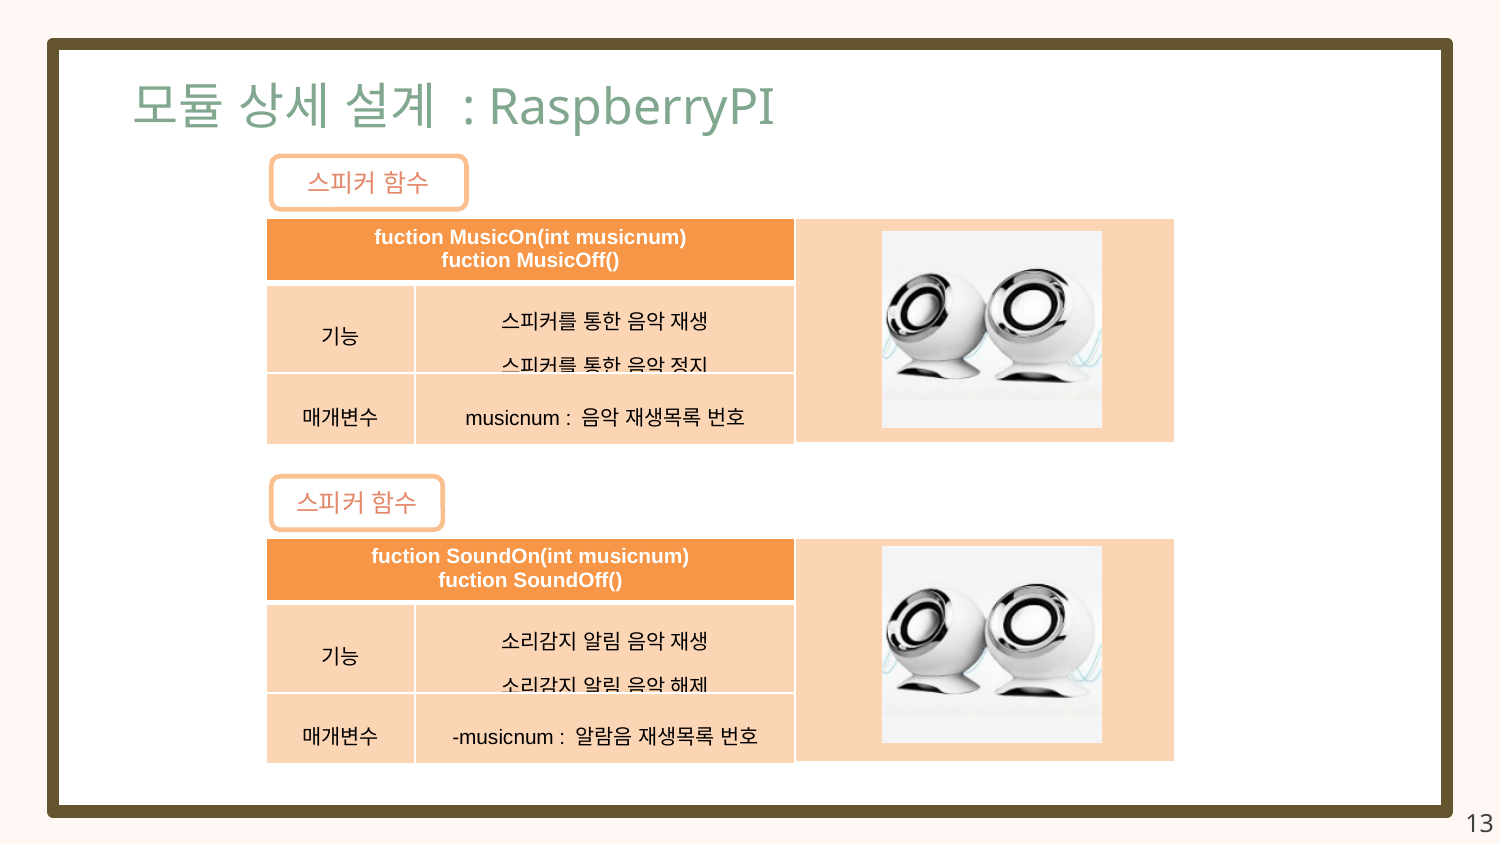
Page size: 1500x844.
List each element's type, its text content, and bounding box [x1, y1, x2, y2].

table_cell musicnum : 음악 재생목록 번호 [416, 374, 794, 444]
text_box 모듈 상세 설계 : RaspberryPI [117, 67, 791, 143]
picture [832, 230, 1102, 429]
table_header fuction MusicOn(int musicnum) fuction MusicOff() [267, 219, 794, 280]
table_header fuction SoundOn(int musicnum) fuction SoundOff() [267, 539, 794, 600]
text_box 13 [1450, 800, 1500, 844]
table_cell 매개변수 [267, 374, 414, 444]
table_header [796, 219, 1174, 442]
table_cell 기능 [267, 286, 414, 372]
text_box 스피커 함수 [269, 474, 445, 532]
table_cell 스피커를 통한 음악 재생 스피커를 통한 음악 정지 [416, 286, 794, 372]
picture [882, 546, 1102, 744]
text_box 스피커 함수 [269, 153, 469, 212]
table_cell 기능 [267, 605, 414, 692]
table_cell 소리감지 알림 음악 재생 소리감지 알림 음악 해제 [416, 605, 794, 692]
table_cell -musicnum : 알람음 재생목록 번호 [416, 694, 794, 763]
table_cell 매개변수 [267, 694, 414, 763]
table_header [796, 539, 1174, 761]
text_box [51, 42, 1449, 814]
